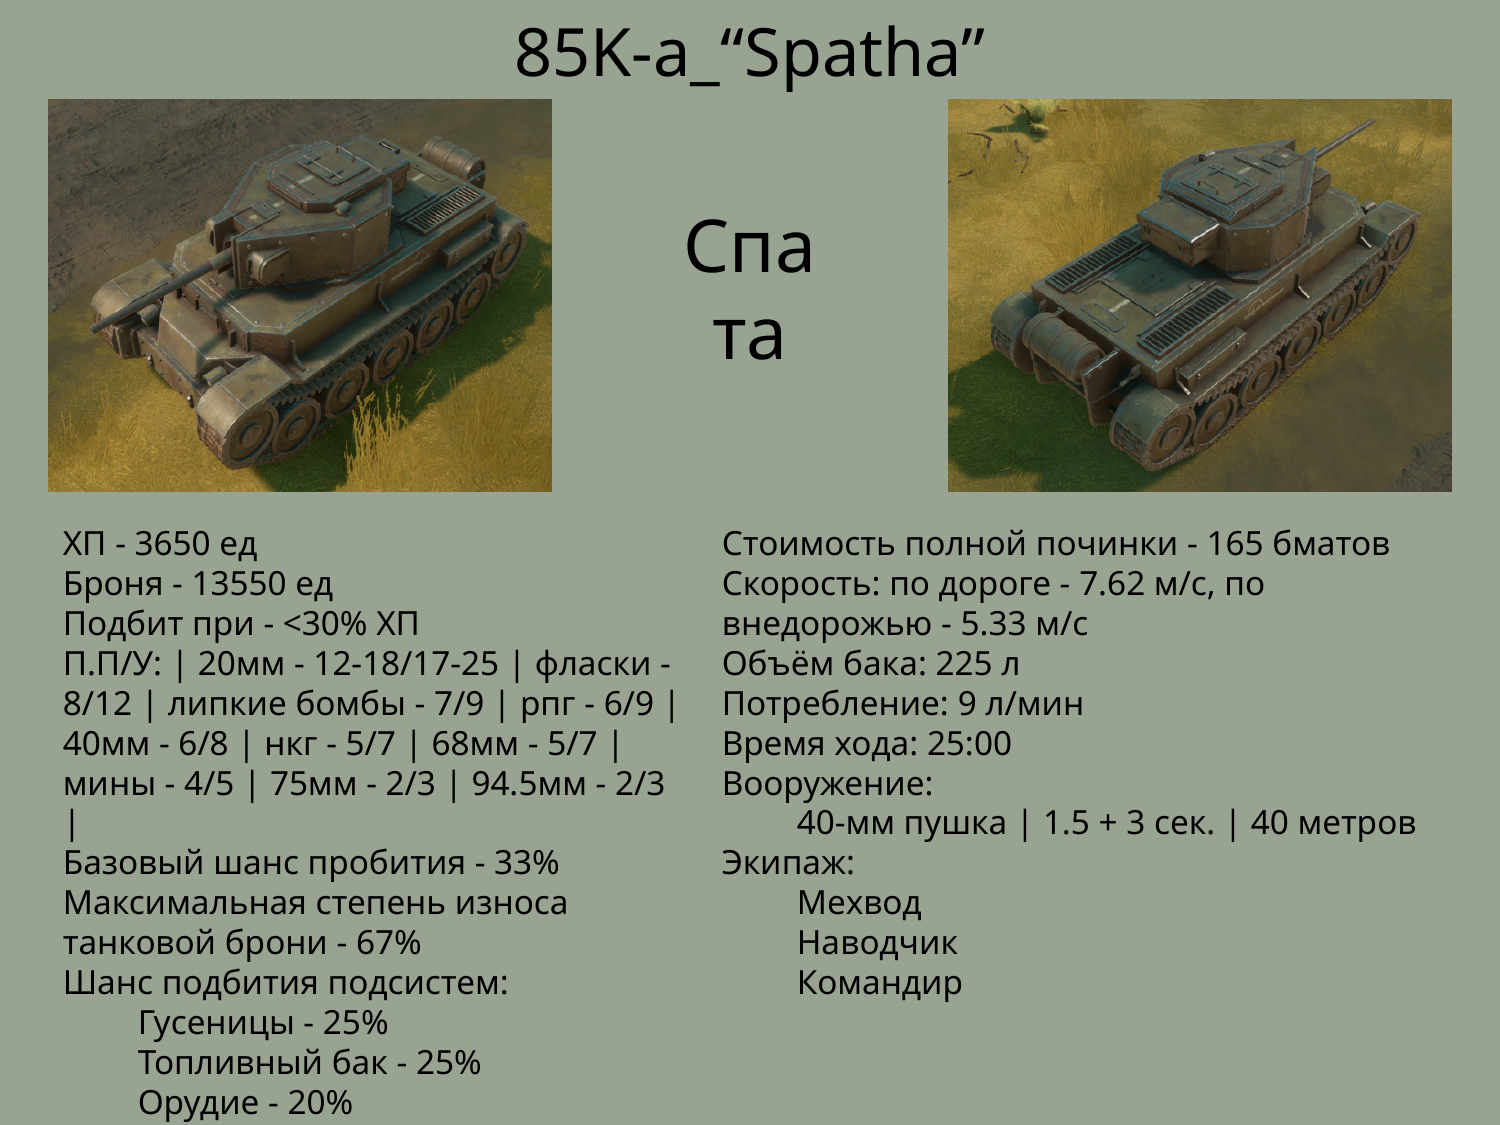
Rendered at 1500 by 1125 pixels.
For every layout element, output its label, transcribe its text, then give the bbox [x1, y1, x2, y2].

text_box ХП - 3650 ед Броня - 13550 ед Подбит при - <30% ХП П.П/У: | 20мм - 12-18/17-25 | фласки - 8/12 | липкие бомбы - 7/9 | рпг - 6/9 | 40мм - 6/8 | нкг - 5/7 | 68мм - 5/7 | мины - 4/5 | 75мм - 2/3 | 94.5мм - 2/3 | Базовый шанс пробития - 33% Максимальная степень износа танковой брони - 67% Шанс подбития подсистем: Гусеницы - 25% Топливный бак - 25% Орудие - 20% [48, 514, 708, 1125]
picture [47, 99, 552, 492]
title 85K-a_“Spatha” [75, 0, 1425, 100]
text_box Стоимость полной починки - 165 бматов Скорость: по дороге - 7.62 м/с, по внедорожью - 5.33 м/с Объём бака: 225 л Потребление: 9 л/мин Время хода: 25:00 Вооружение: 40-мм пушка | 1.5 + 3 сек. | 40 метров Экипаж: Мехвод Наводчик Командир [707, 514, 1500, 1009]
picture [948, 99, 1453, 492]
text_box Спата [660, 191, 840, 382]
